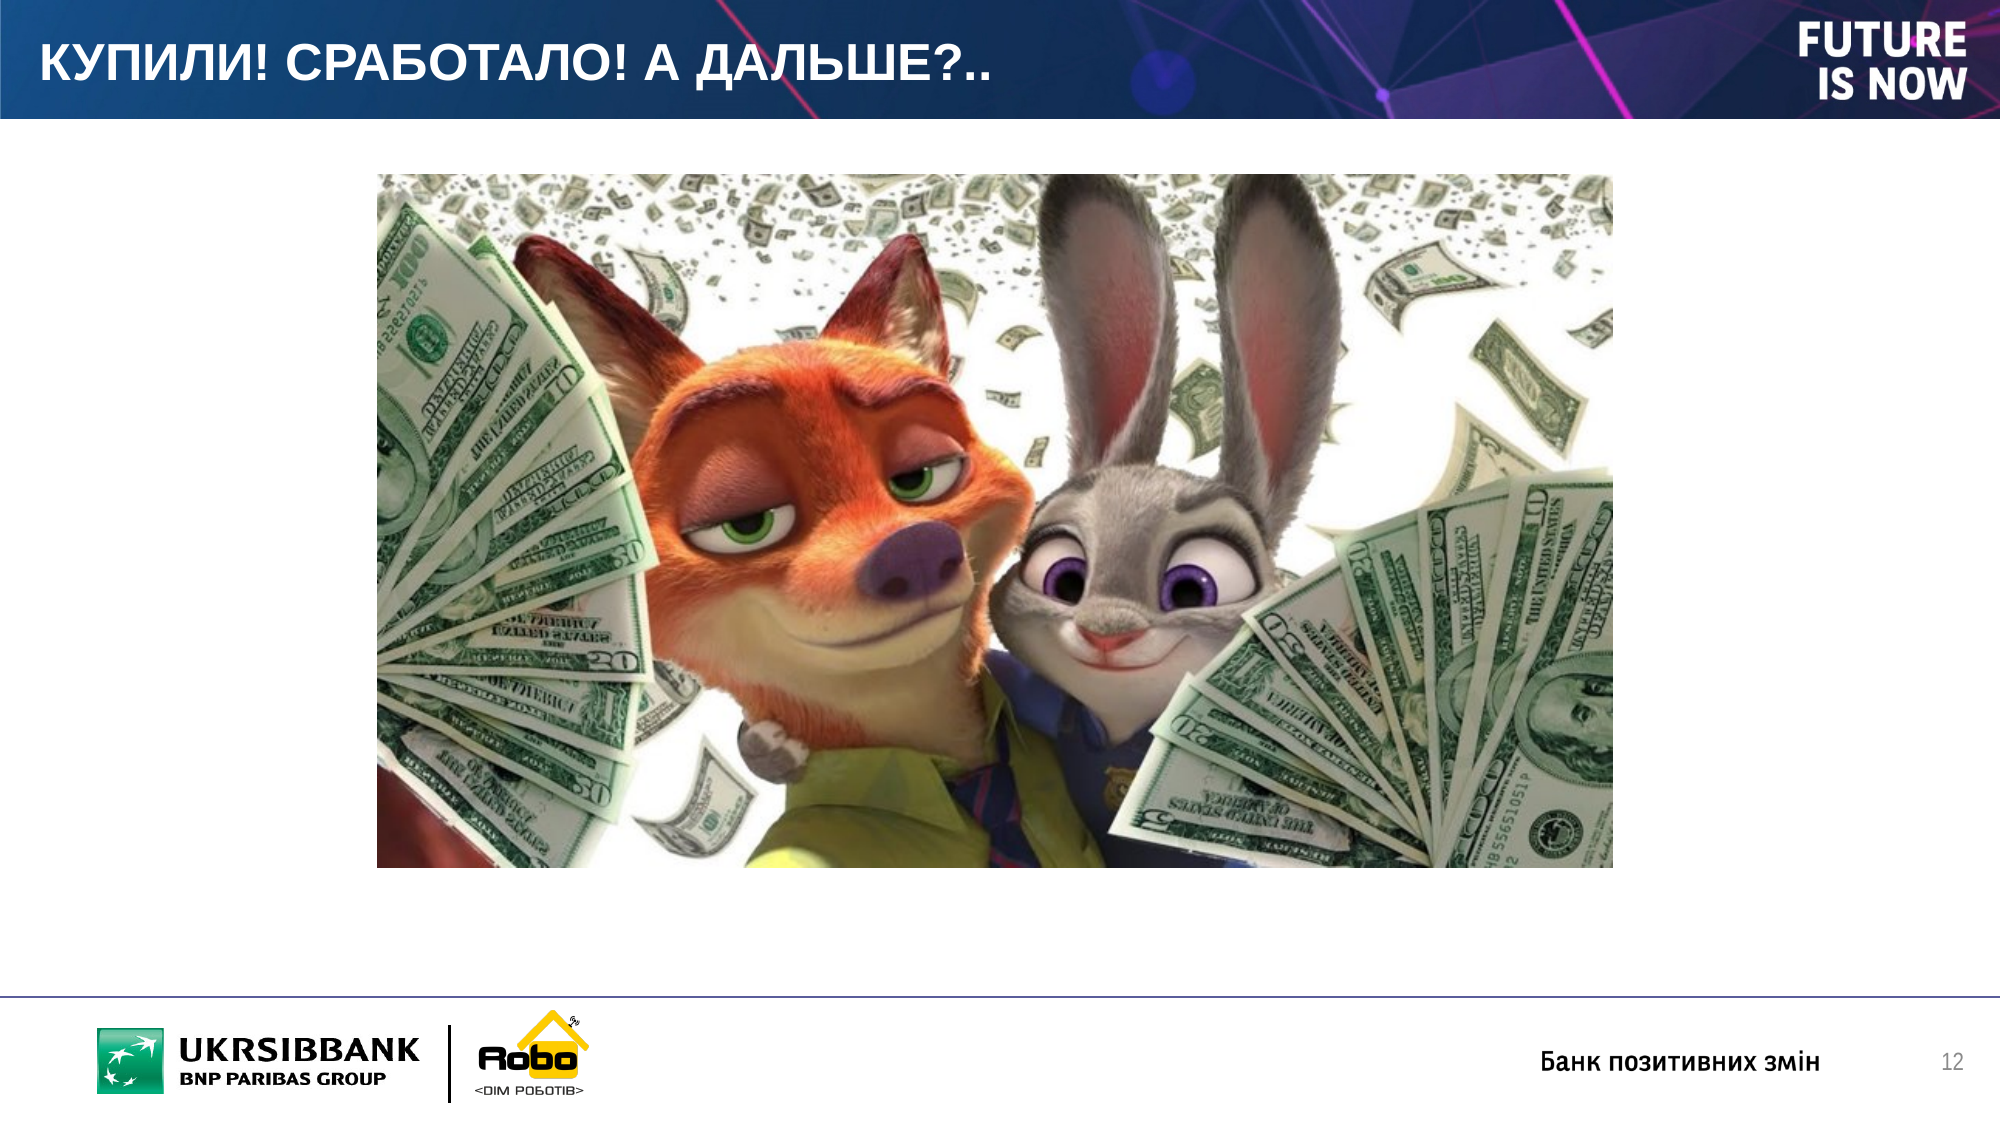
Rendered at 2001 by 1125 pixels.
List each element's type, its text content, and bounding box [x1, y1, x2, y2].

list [377, 174, 1613, 868]
picture [475, 1010, 589, 1095]
picture [97, 1028, 420, 1094]
picture [1514, 1023, 1846, 1098]
title КУПИЛИ! СРАБОТАЛО! А ДАЛЬШЕ?.. [24, 18, 1734, 109]
slide_number 12 [1834, 1030, 1980, 1091]
picture [0, 0, 2000, 119]
